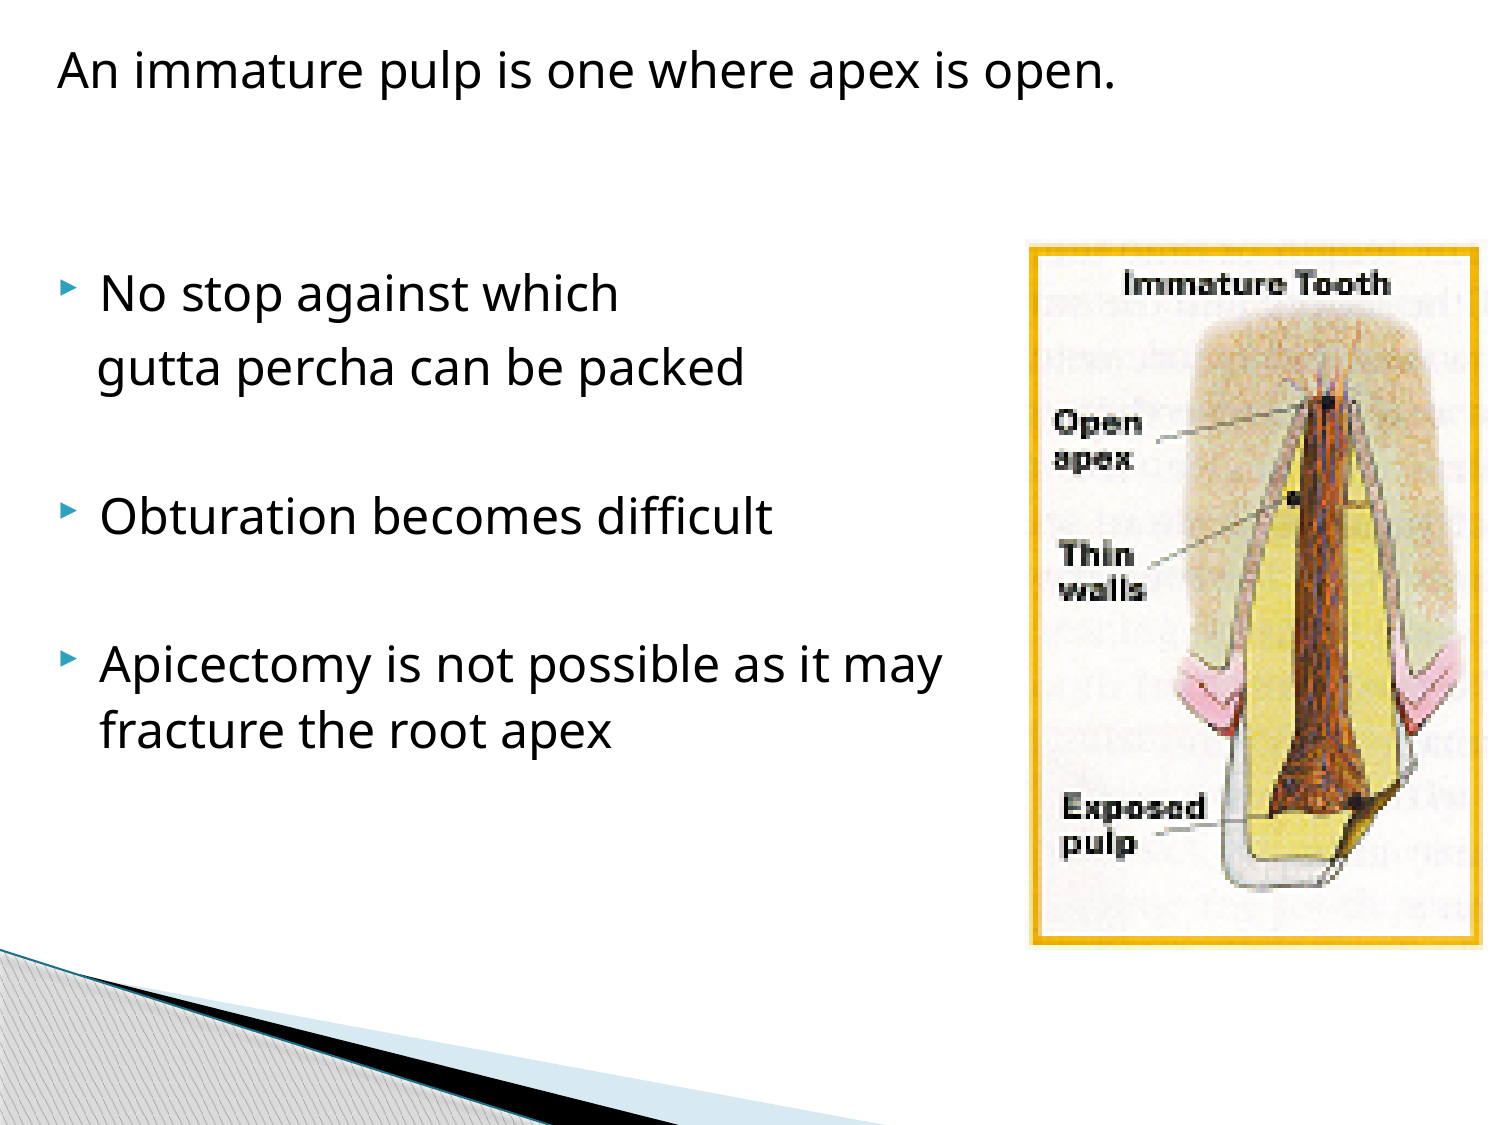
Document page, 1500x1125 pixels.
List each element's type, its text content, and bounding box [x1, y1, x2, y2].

picture [1024, 239, 1488, 951]
list An immature pulp is one where apex is open. No stop against which gutta percha can be packed Obturation becomes difficult Apicectomy is not possible as it may fracture the root apex [24, 24, 1138, 1096]
